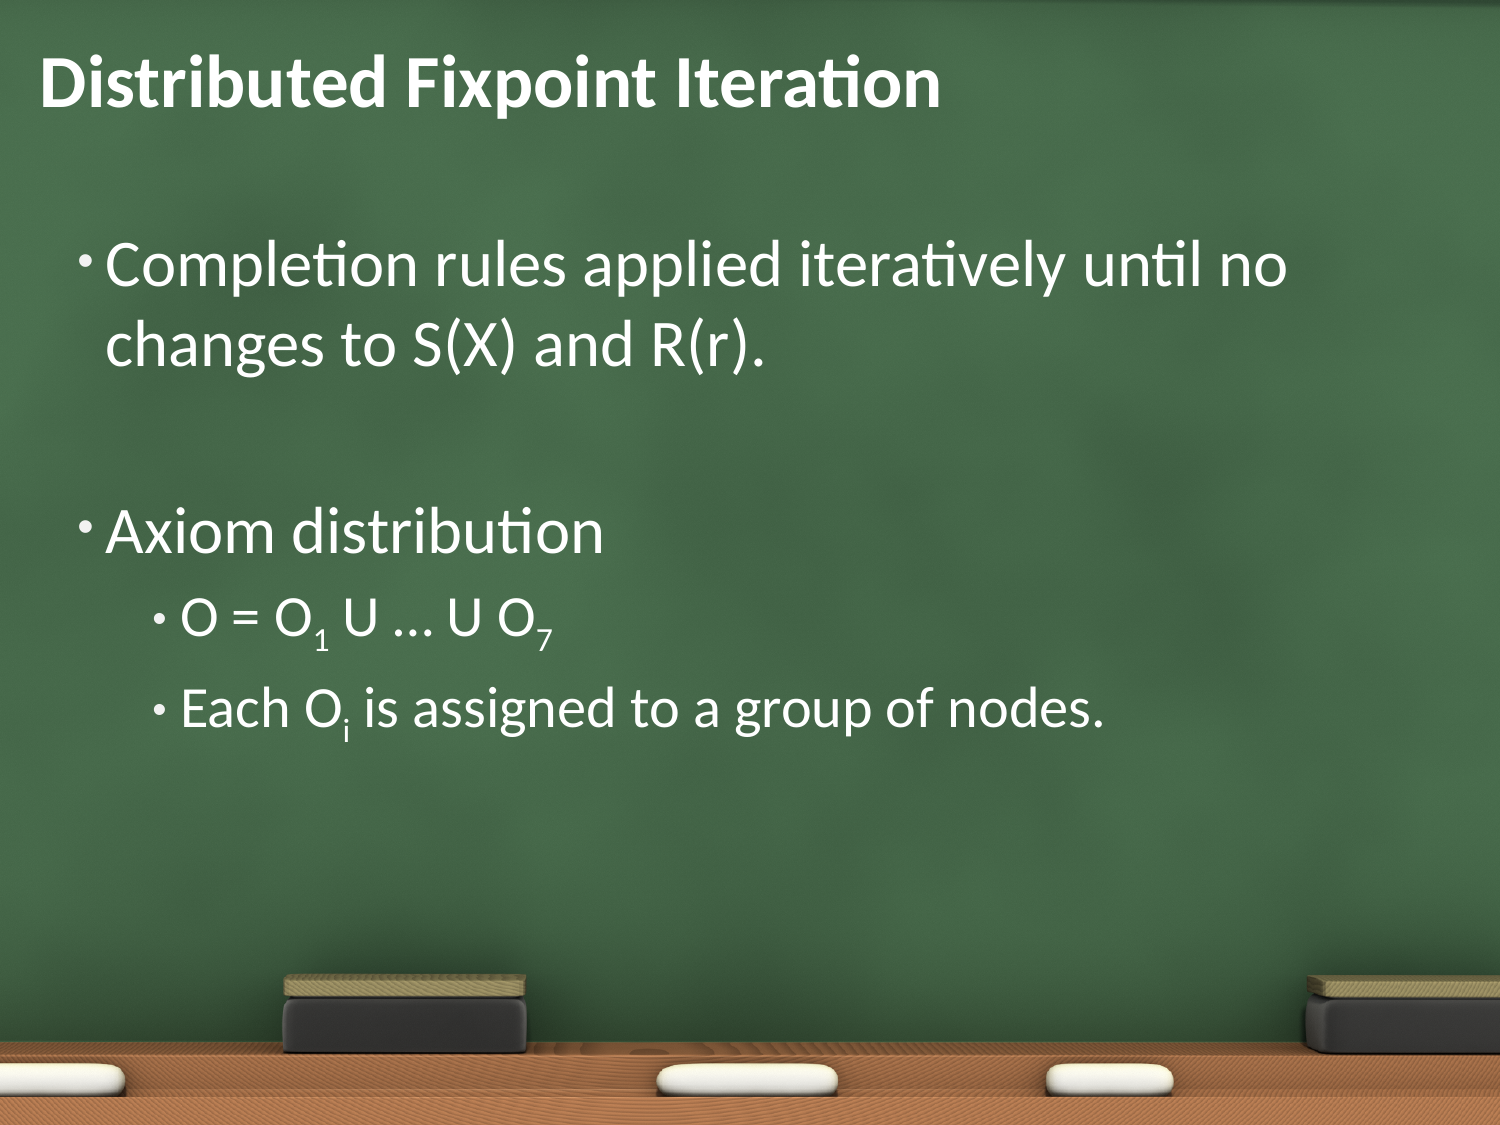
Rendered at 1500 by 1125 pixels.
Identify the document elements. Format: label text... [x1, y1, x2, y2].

text_box Completion rules applied iteratively until no changes to S(X) and R(r). Axiom distribution O = O1 U … U O7 Each Oi is assigned to a group of nodes. [62, 212, 1438, 913]
picture [0, 0, 1500, 1125]
title Distributed Fixpoint Iteration [24, 24, 1375, 130]
